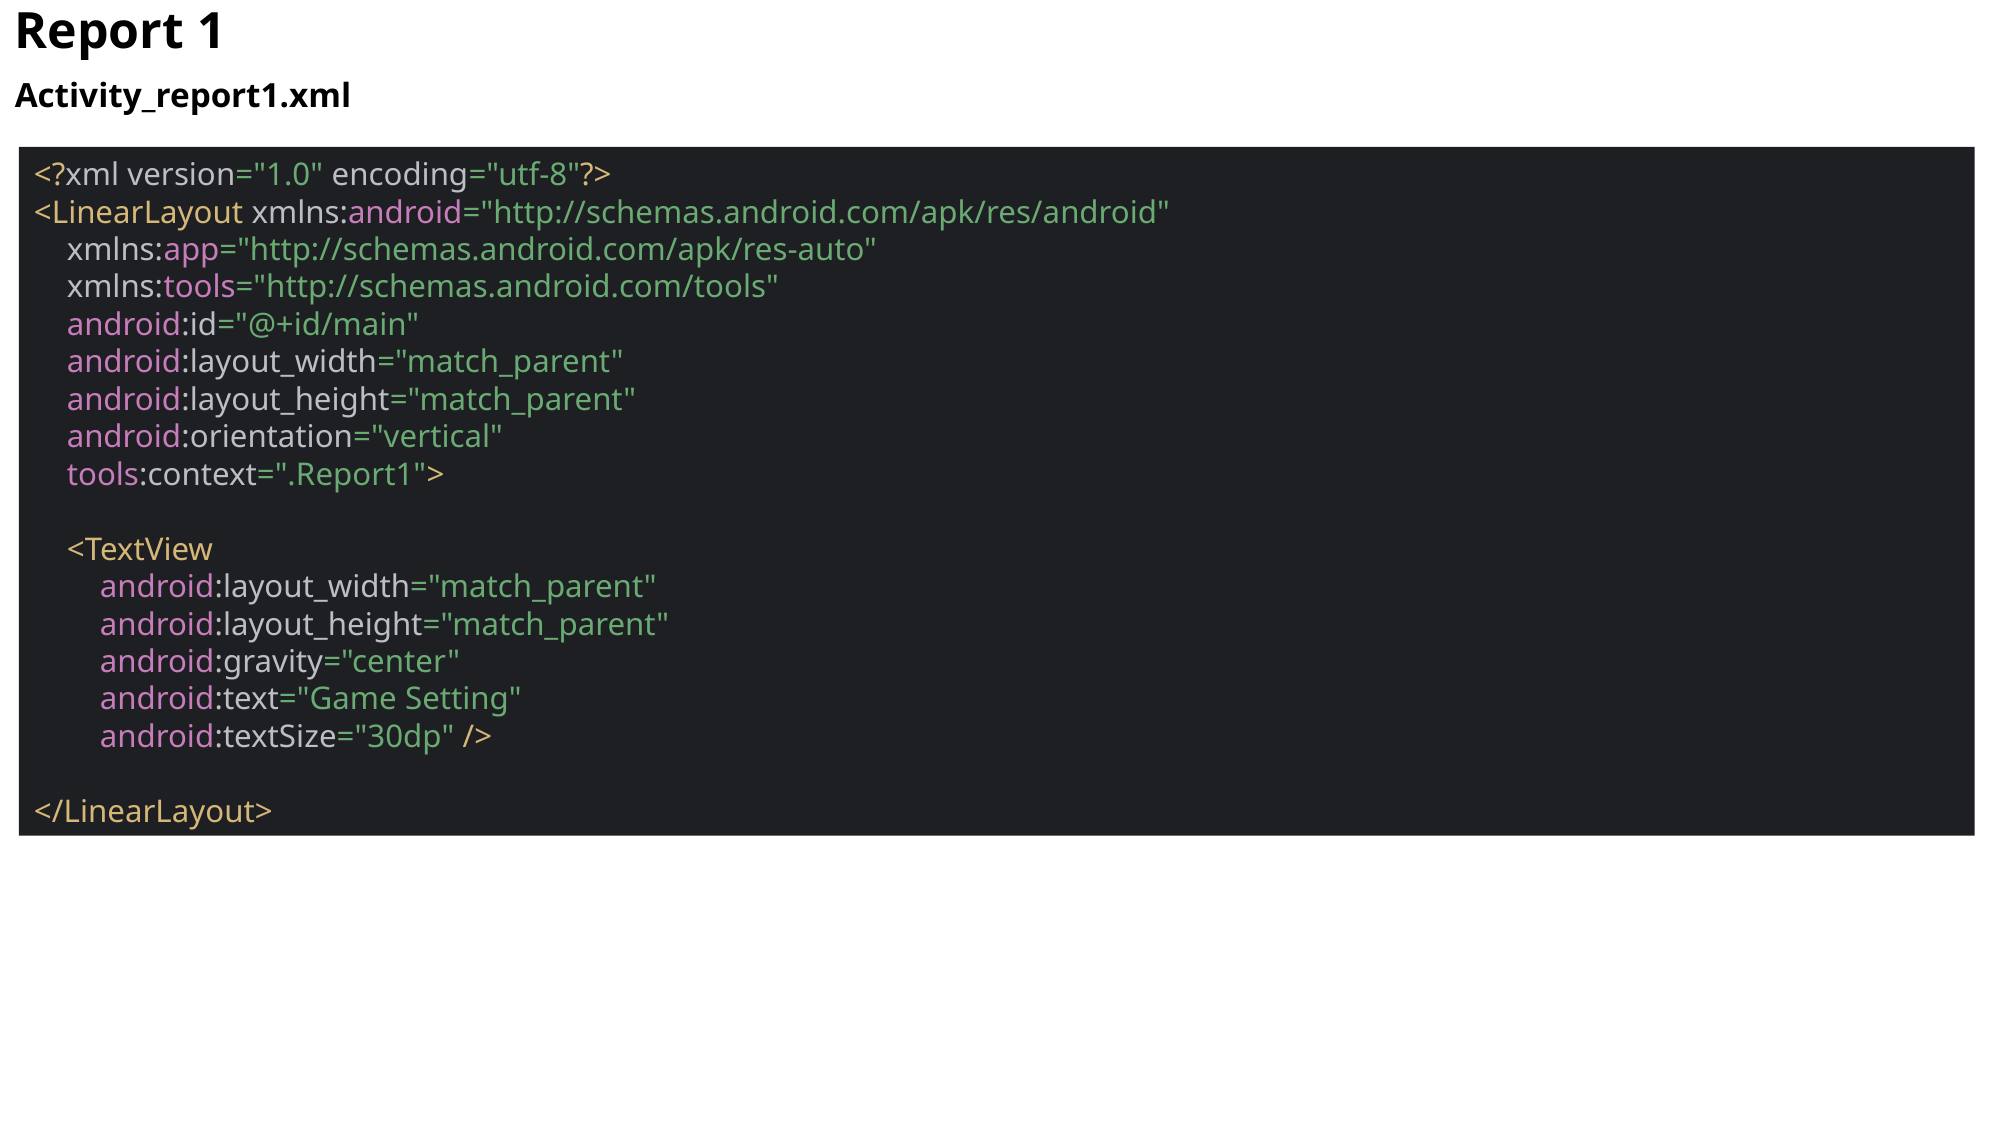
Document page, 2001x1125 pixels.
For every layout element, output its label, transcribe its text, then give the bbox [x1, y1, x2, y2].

text_box Activity_report1.xml [0, 67, 643, 122]
text_box Report 1 [0, 0, 254, 67]
text_box <?xml version="1.0" encoding="utf-8"?> <LinearLayout xmlns:android="http://schemas.android.com/apk/res/android" xmlns:app="http://schemas.android.com/apk/res-auto" xmlns:tools="http://schemas.android.com/tools" android:id="@+id/main" android:layout_width="match_parent" android:layout_height="match_parent" android:orientation="vertical" tools:context=".Report1"> <TextView android:layout_width="match_parent" android:layout_height="match_parent" android:gravity="center" android:text="Game Setting" android:textSize="30dp" /> </LinearLayout> [18, 146, 1975, 836]
